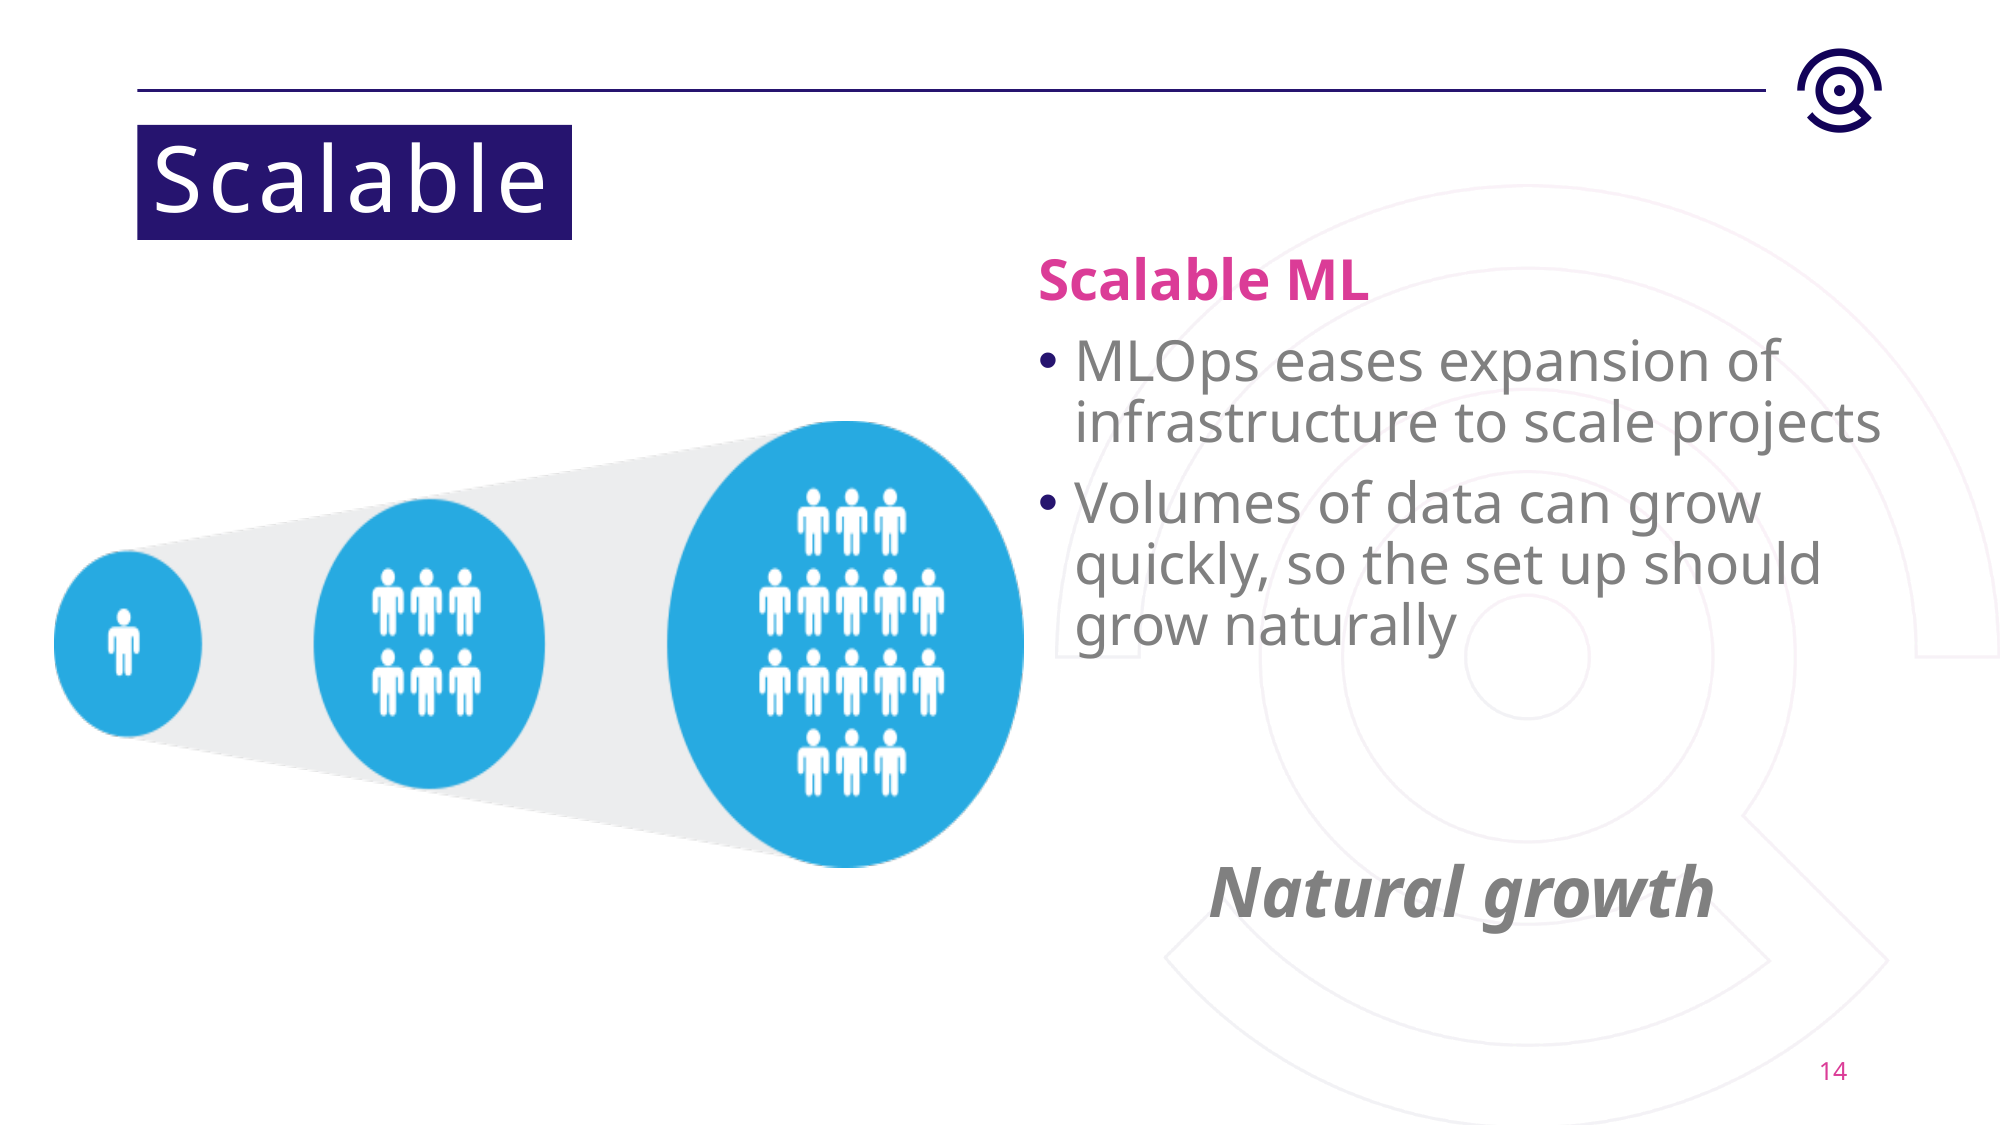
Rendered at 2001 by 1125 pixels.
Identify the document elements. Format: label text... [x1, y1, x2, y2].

picture [54, 421, 1024, 868]
text_box Natural growth [1023, 745, 1904, 1073]
slide_number 14 [1412, 1073, 1863, 1103]
text_box Scalable ML MLOps eases expansion of infrastructure to scale projects Volumes of data can grow quickly, so the set up should grow naturally [1023, 243, 1904, 745]
title Scalable [137, 124, 572, 240]
